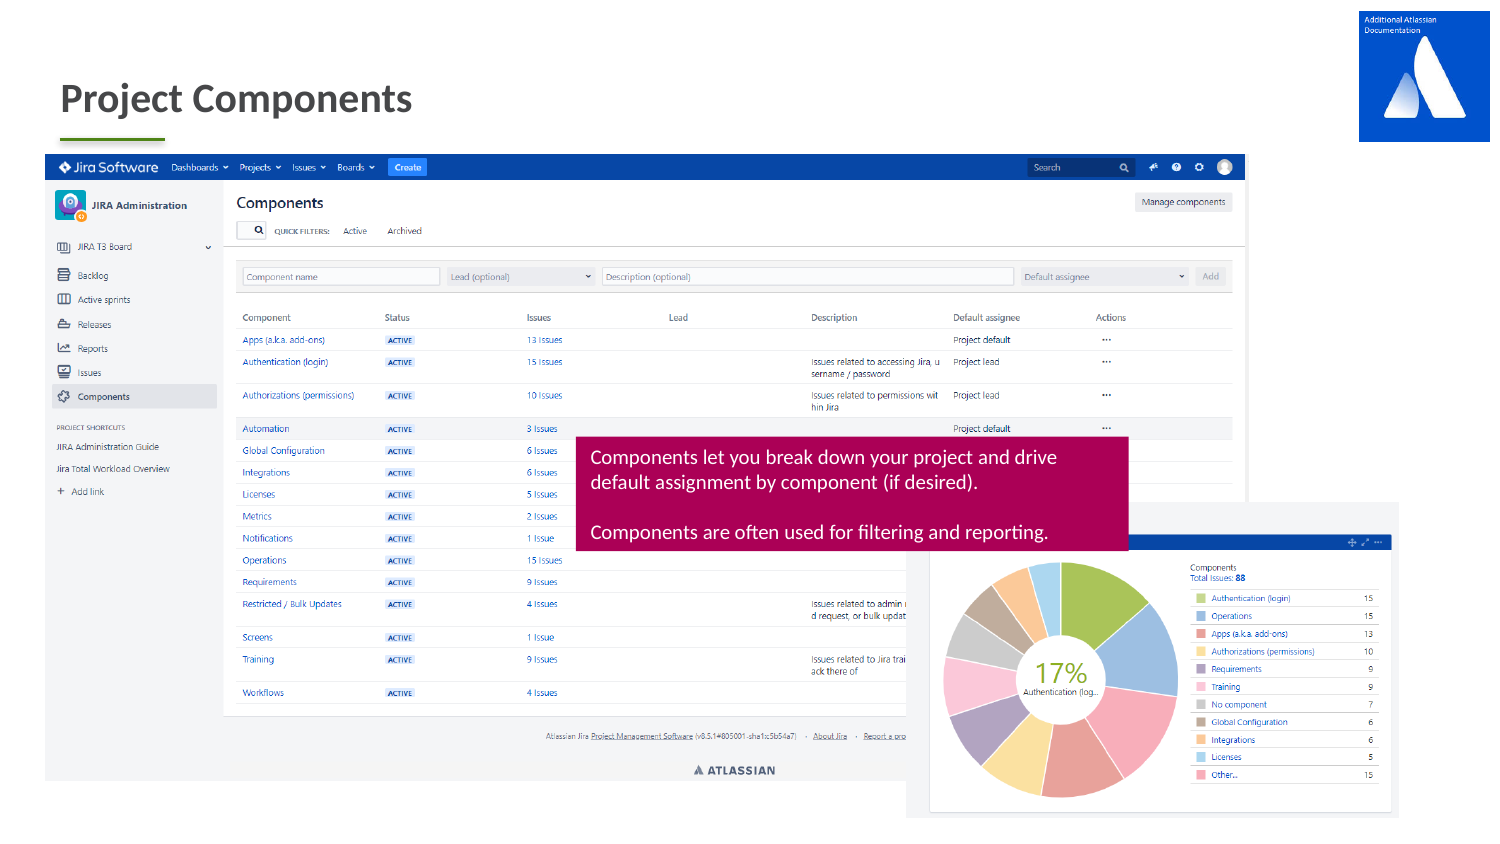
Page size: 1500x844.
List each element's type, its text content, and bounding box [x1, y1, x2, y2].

title Project Components [45, 63, 1300, 147]
picture [1359, 11, 1490, 142]
picture [45, 154, 1399, 819]
